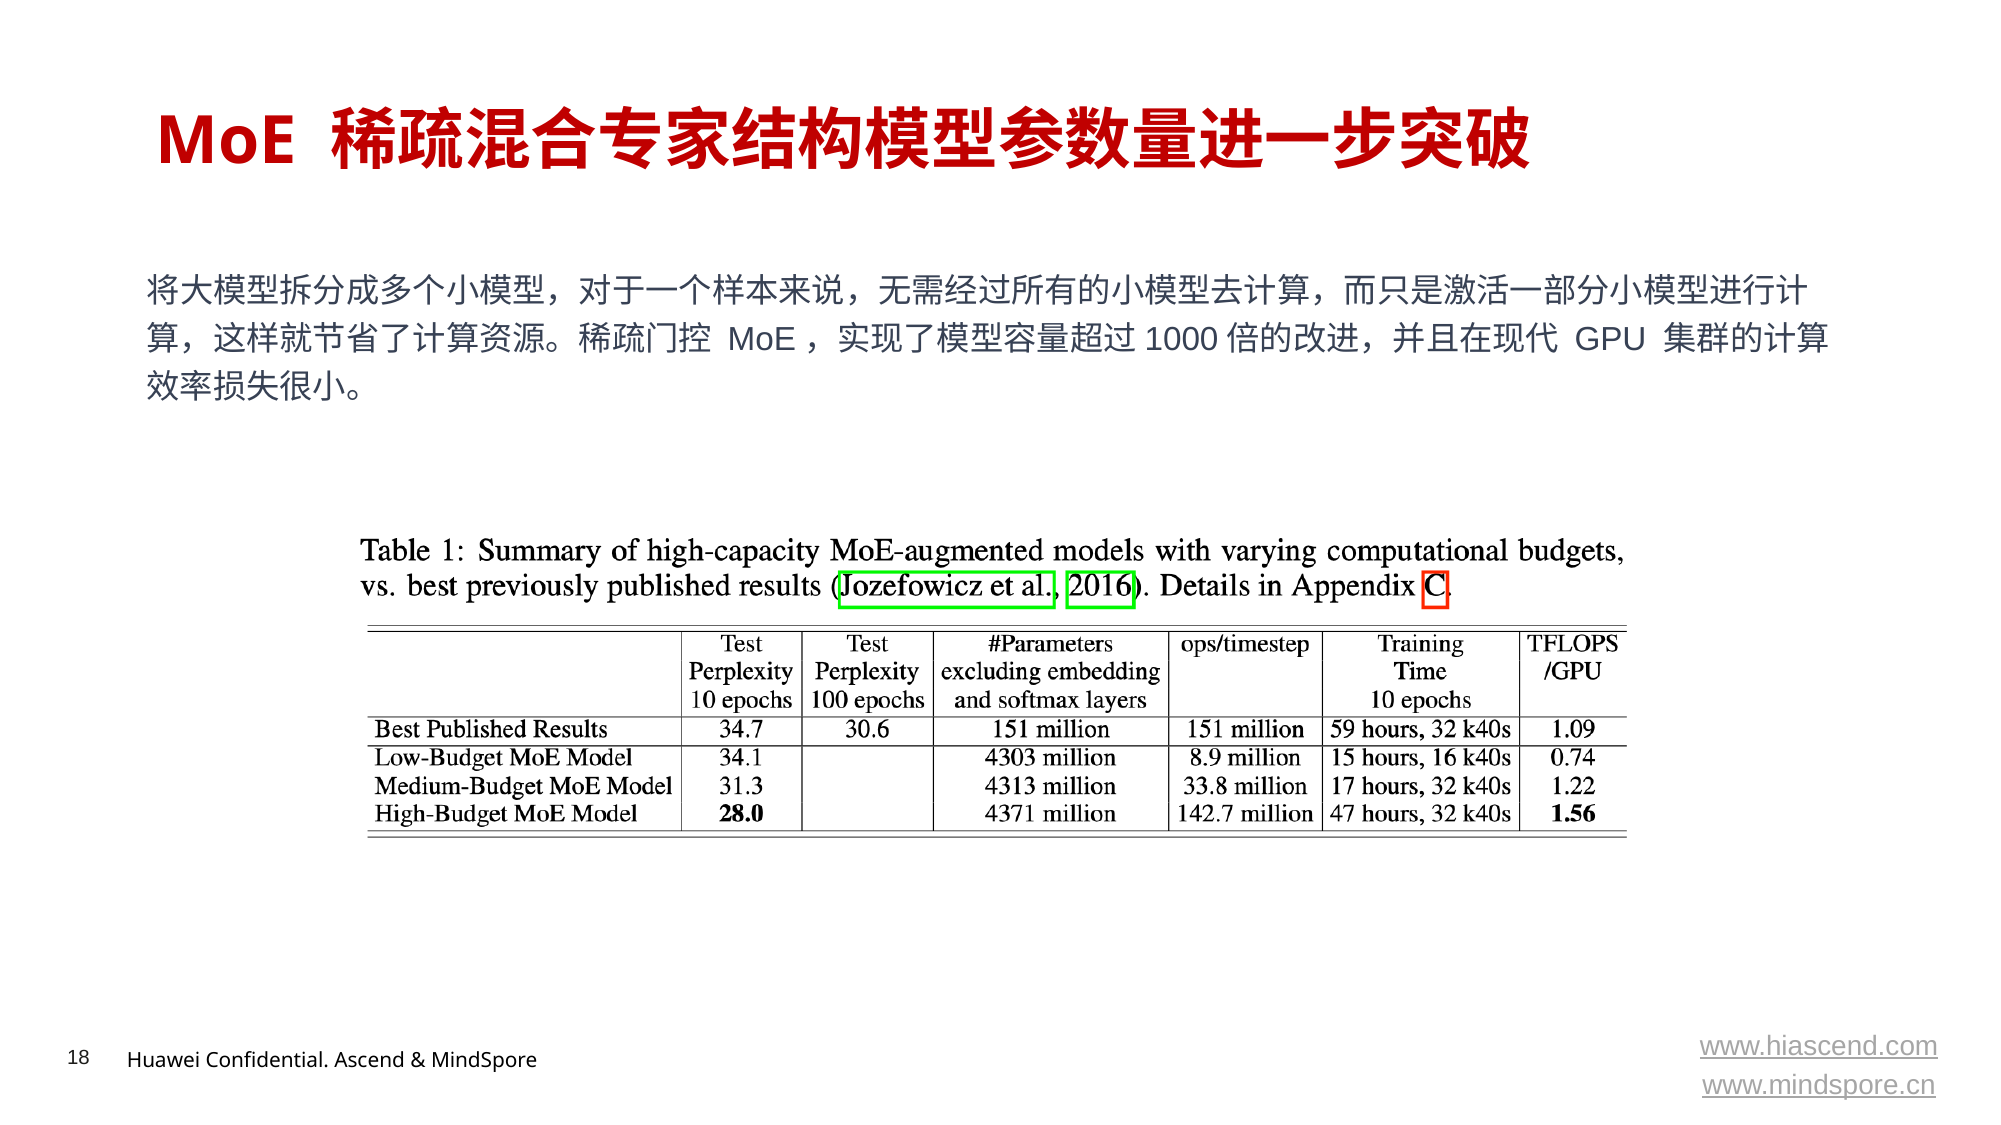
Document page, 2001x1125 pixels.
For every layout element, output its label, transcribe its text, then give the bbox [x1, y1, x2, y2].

text_box 将大模型拆分成多个小模型，对于一个样本来说，无需经过所有的小模型去计算，而只是激活一部分小模型进行计算，这样就节省了计算资源。稀疏门控 MoE，实现了模型容量超过1000倍的改进，并且在现代 GPU 集群的计算效率损失很小。 [132, 253, 1869, 412]
picture [298, 507, 1703, 872]
title MoE 稀疏混合专家结构模型参数量进一步突破 [102, 90, 1901, 187]
